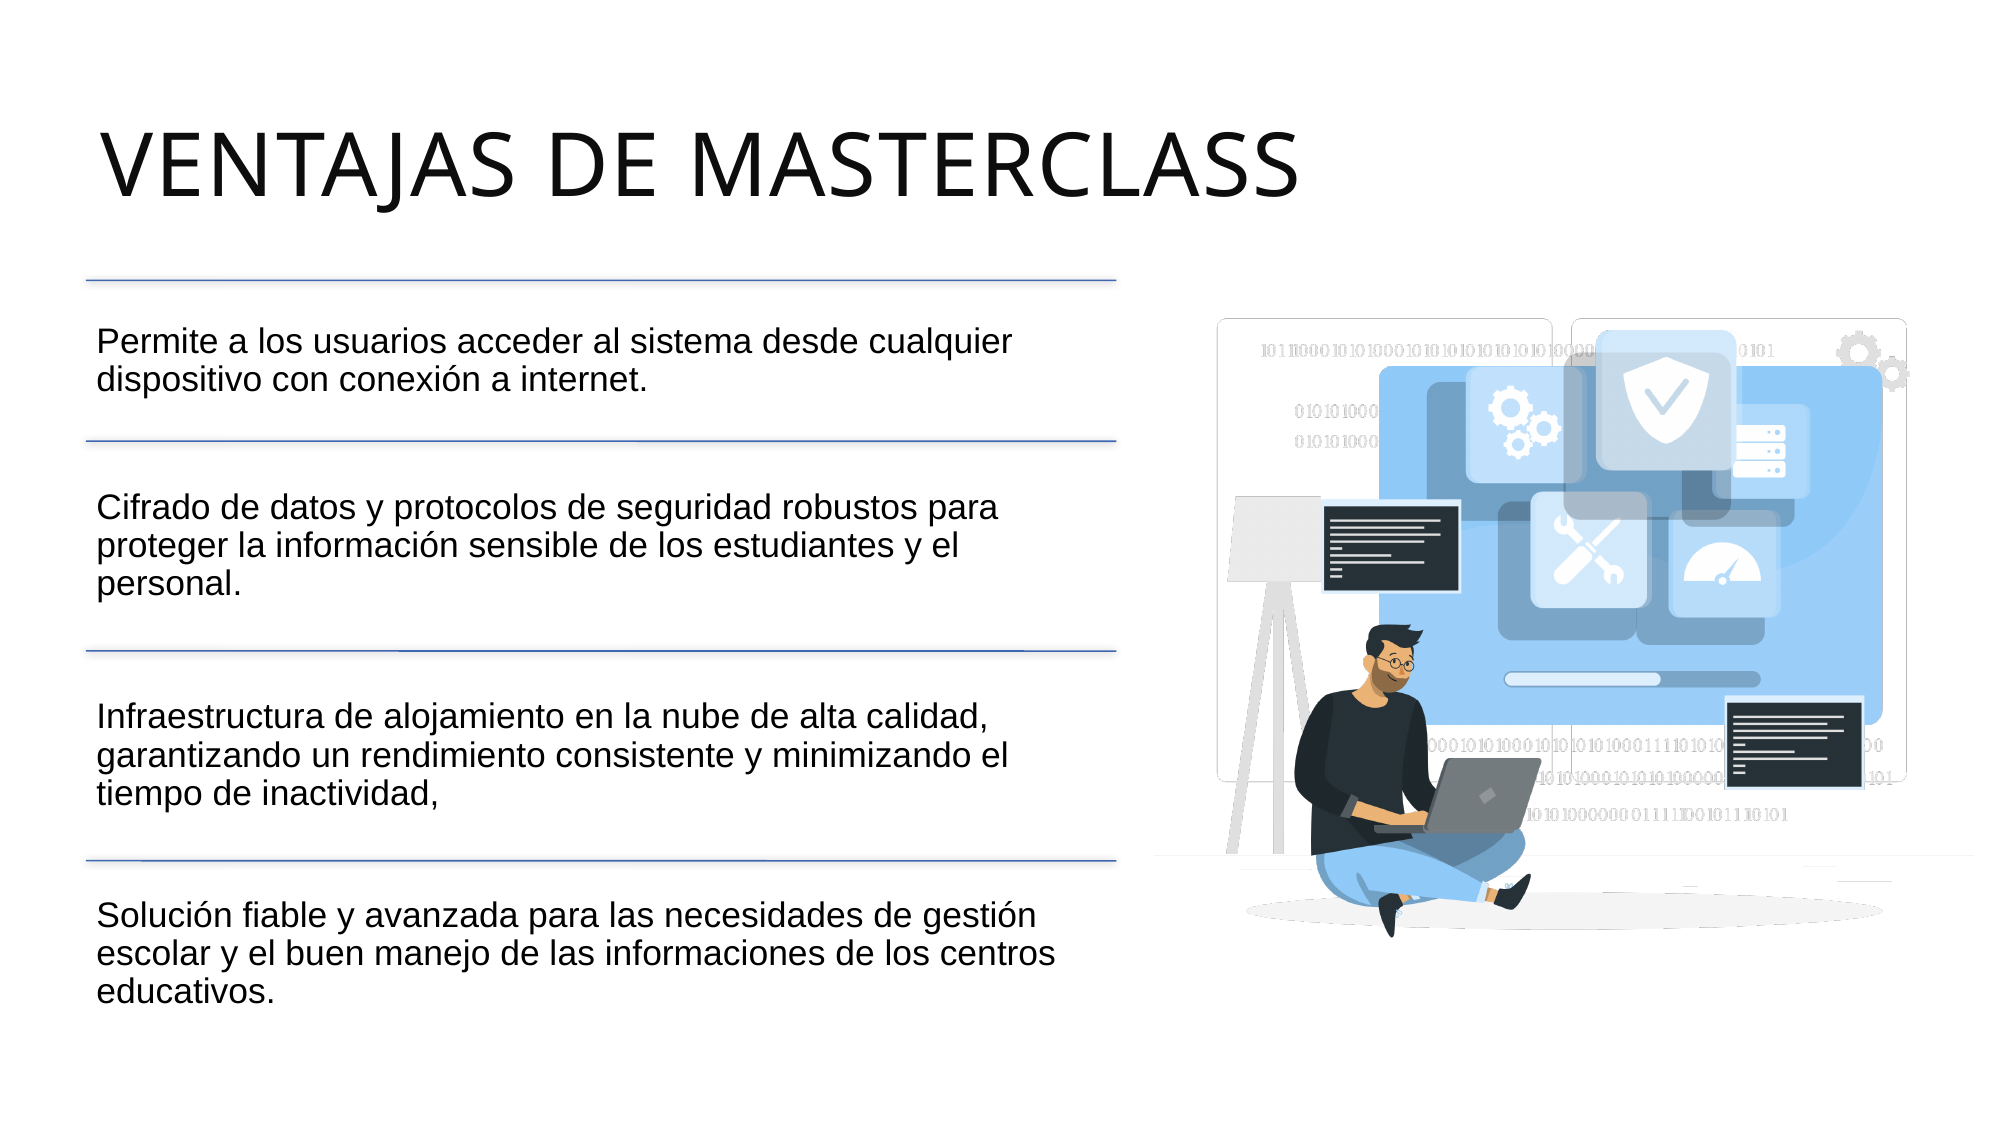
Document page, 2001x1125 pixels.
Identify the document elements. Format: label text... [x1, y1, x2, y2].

picture [1154, 228, 1974, 1048]
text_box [85, 279, 1117, 1048]
text_box Ventajas de masterclass [85, 77, 1333, 264]
